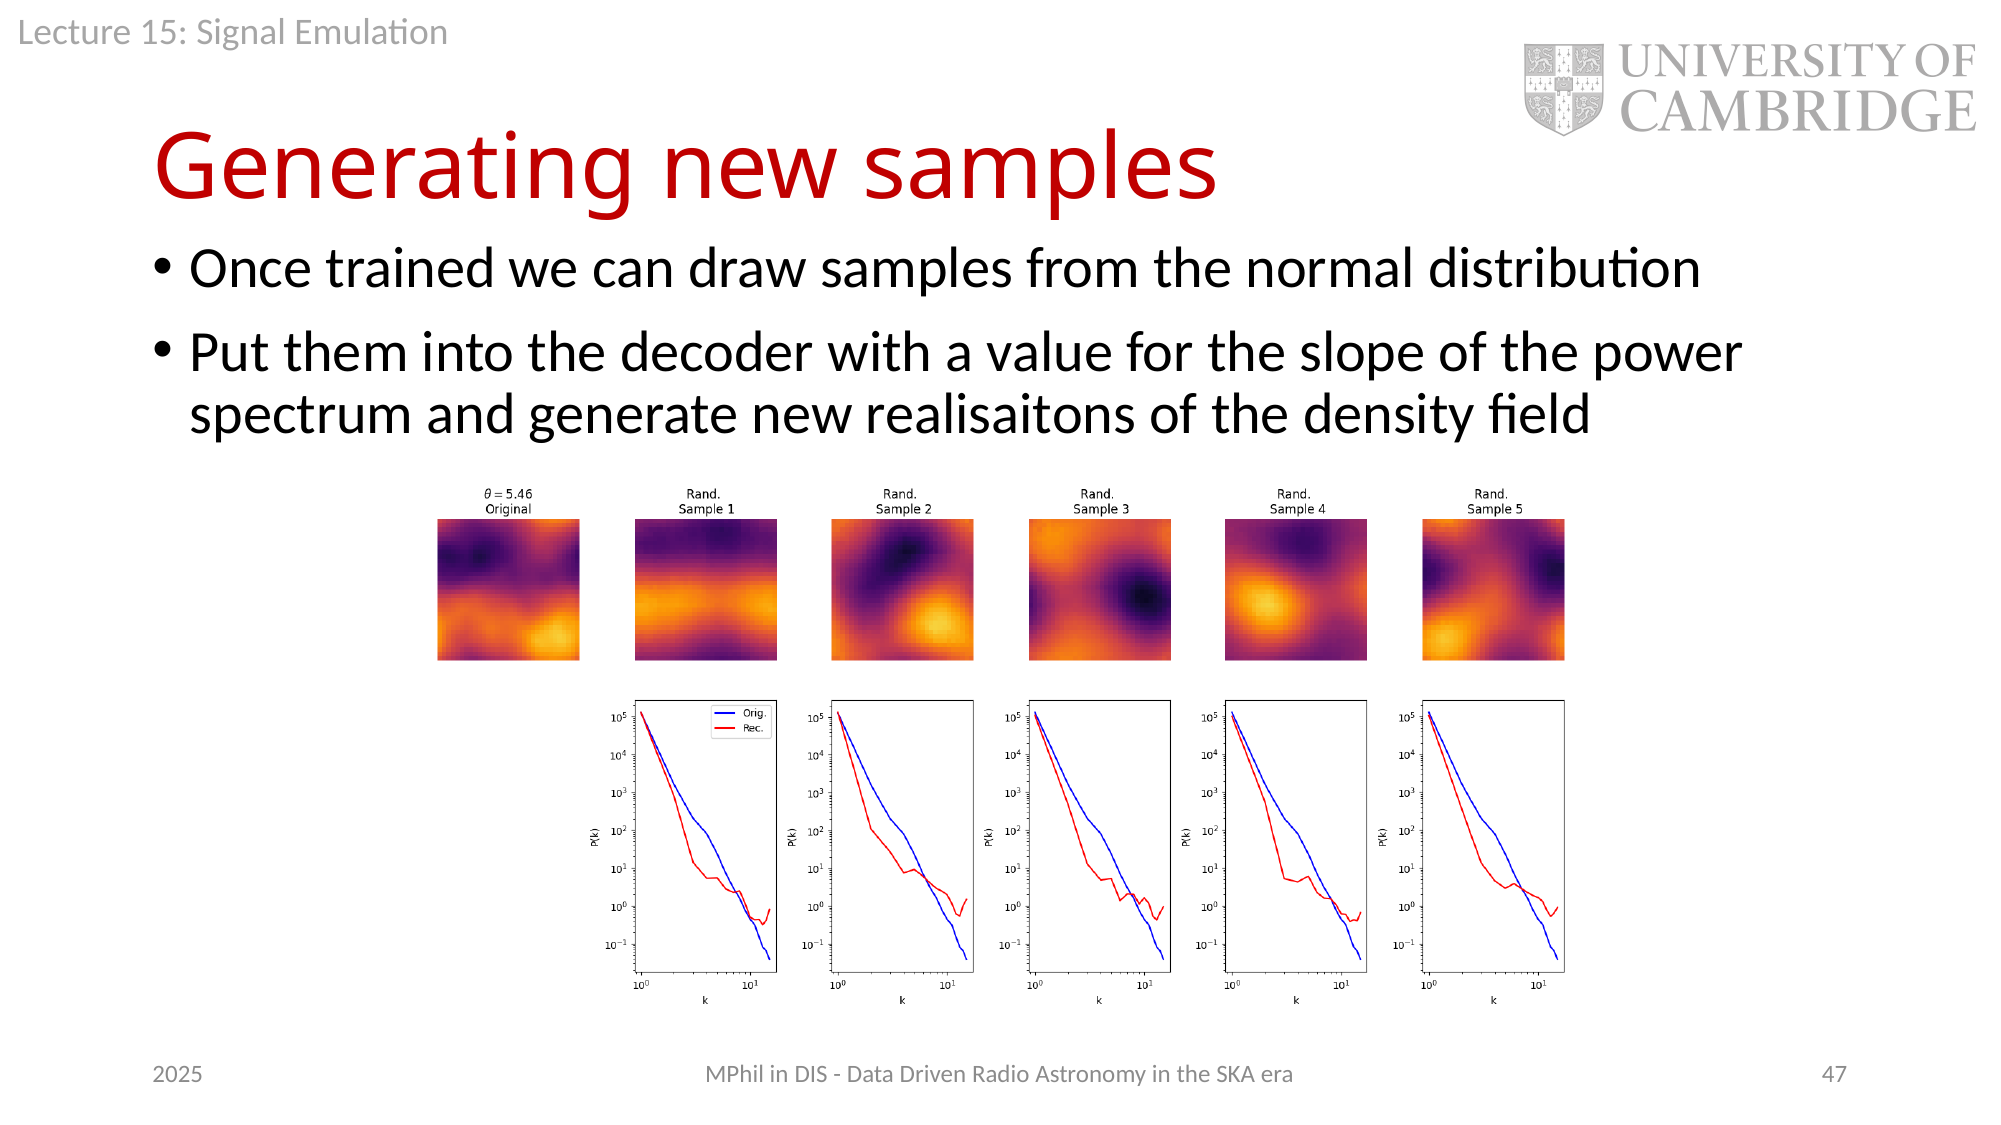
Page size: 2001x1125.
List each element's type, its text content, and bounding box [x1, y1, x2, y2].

list Once trained we can draw samples from the normal distribution Put them into the decoder with a value for the slope of the power spectrum and generate new realisaitons of the density field [137, 229, 1921, 933]
footer MPhil in DIS - Data Driven Radio Astronomy in the SKA era [662, 1042, 1338, 1103]
title Generating new samples [137, 59, 1863, 229]
picture [430, 481, 1570, 1013]
slide_number 47 [1412, 1042, 1863, 1103]
slide_number 2025 [137, 1042, 588, 1103]
